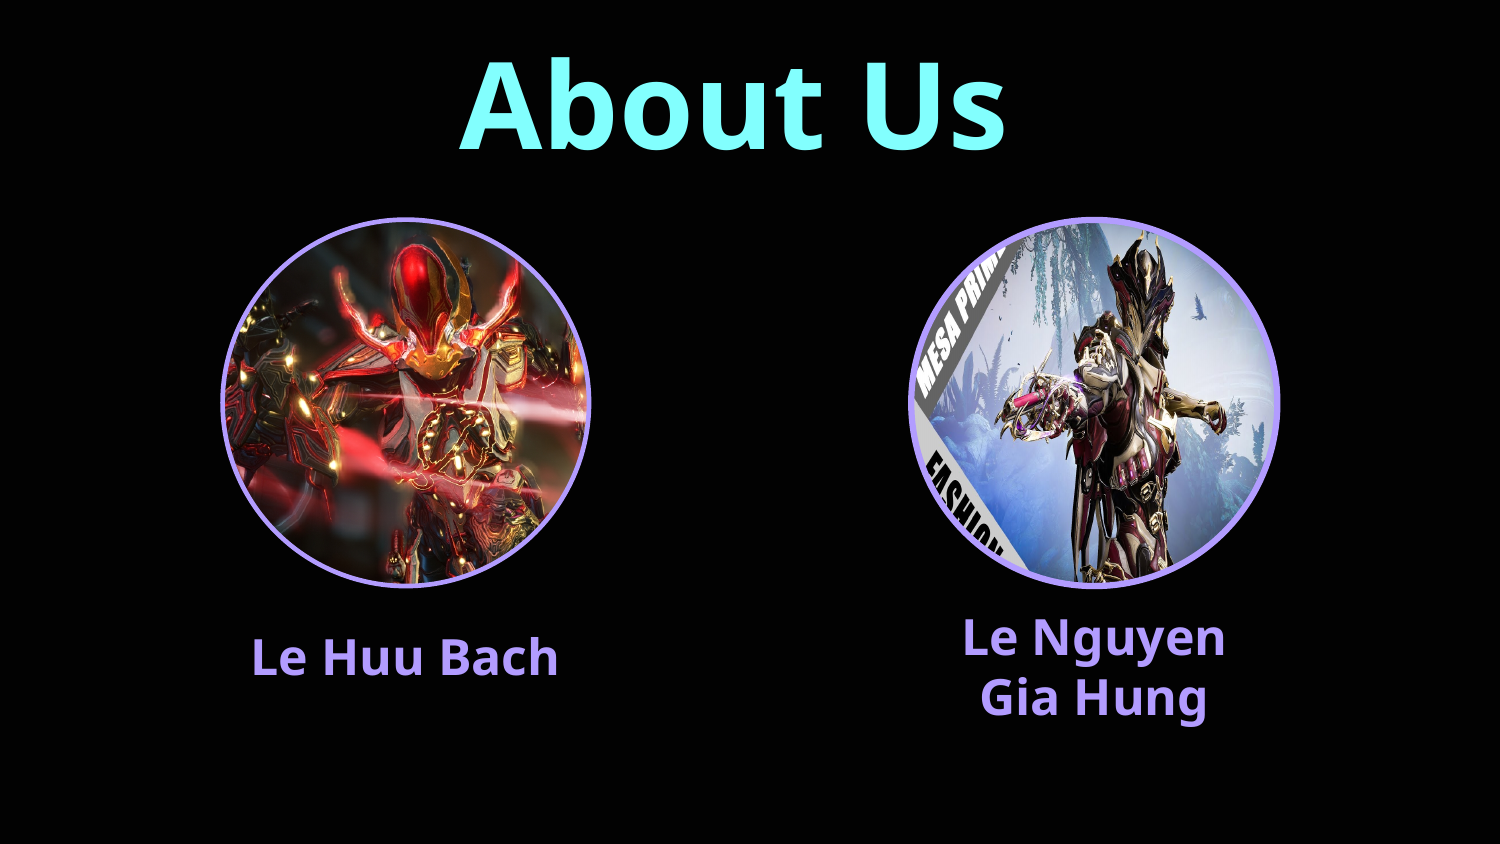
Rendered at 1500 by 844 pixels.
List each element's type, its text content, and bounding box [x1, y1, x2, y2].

text_box Le Huu Bach [0, 586, 936, 725]
text_box Le Nguyen Gia Hung [904, 596, 1284, 735]
picture [222, 219, 590, 587]
title About Us [405, 32, 1095, 171]
picture [910, 219, 1278, 587]
